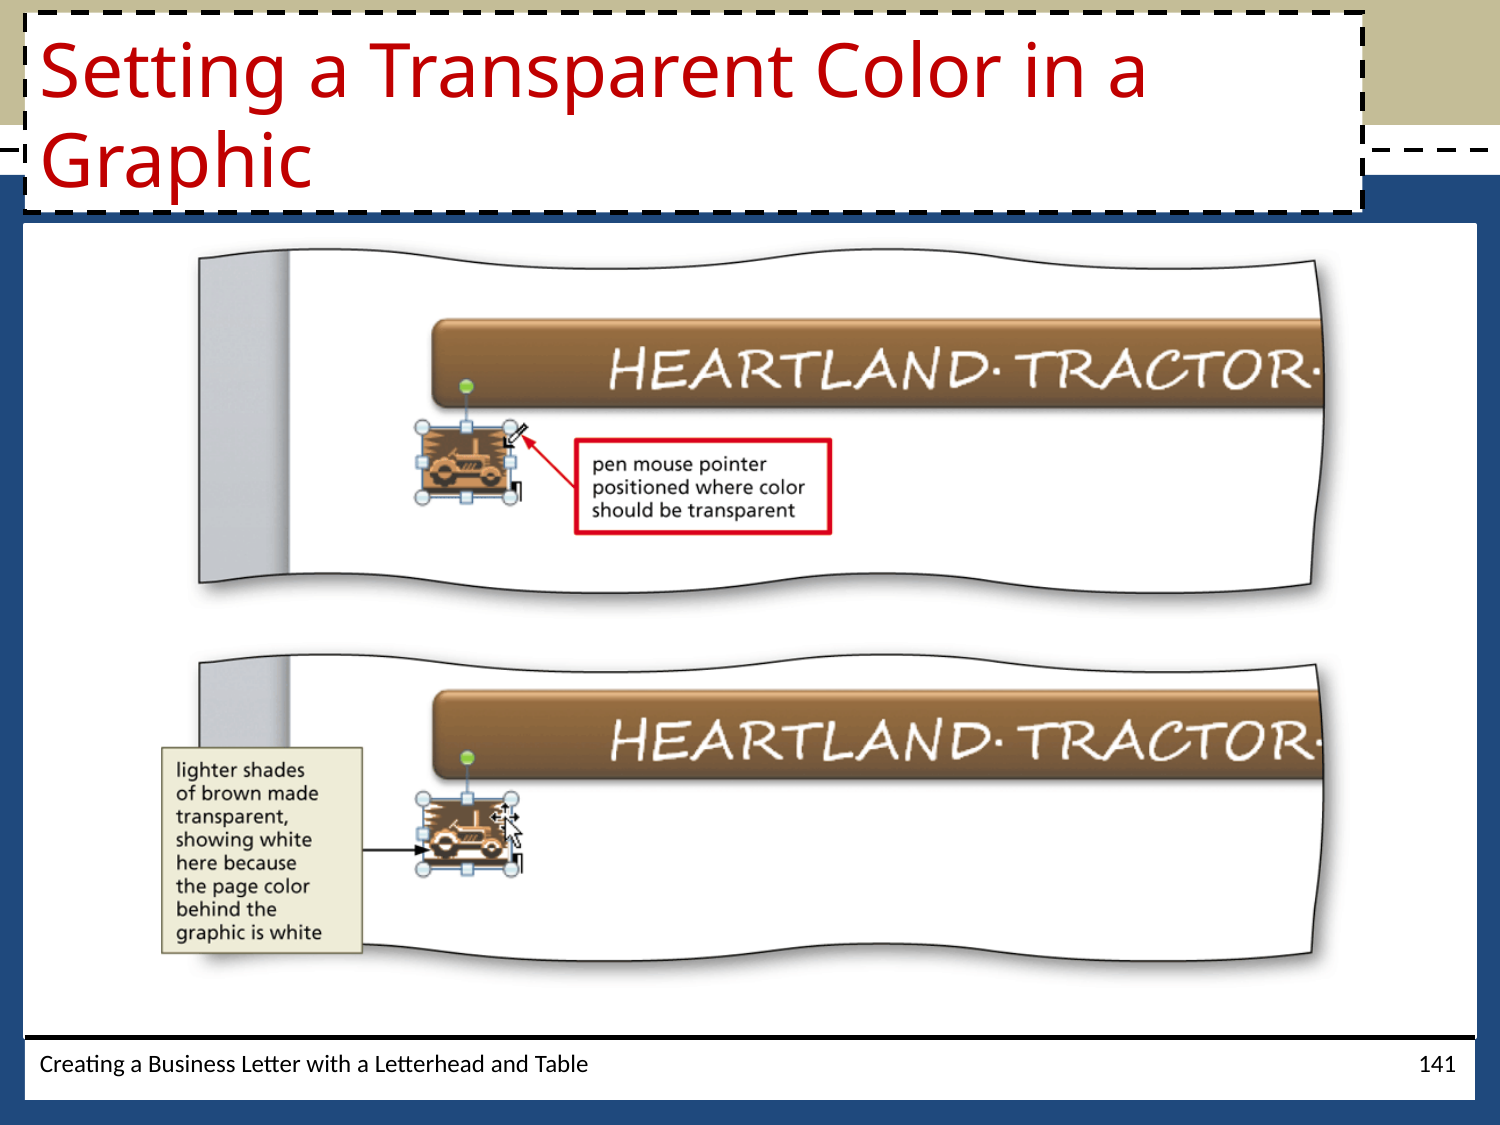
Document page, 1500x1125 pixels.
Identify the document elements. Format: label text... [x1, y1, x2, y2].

slide_number 141 [1400, 1040, 1475, 1100]
title Setting a Transparent Color in a Graphic [23, 10, 1365, 215]
picture [161, 642, 1351, 988]
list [187, 237, 1351, 620]
footer Creating a Business Letter with a Letterhead and Table [24, 1040, 1400, 1100]
